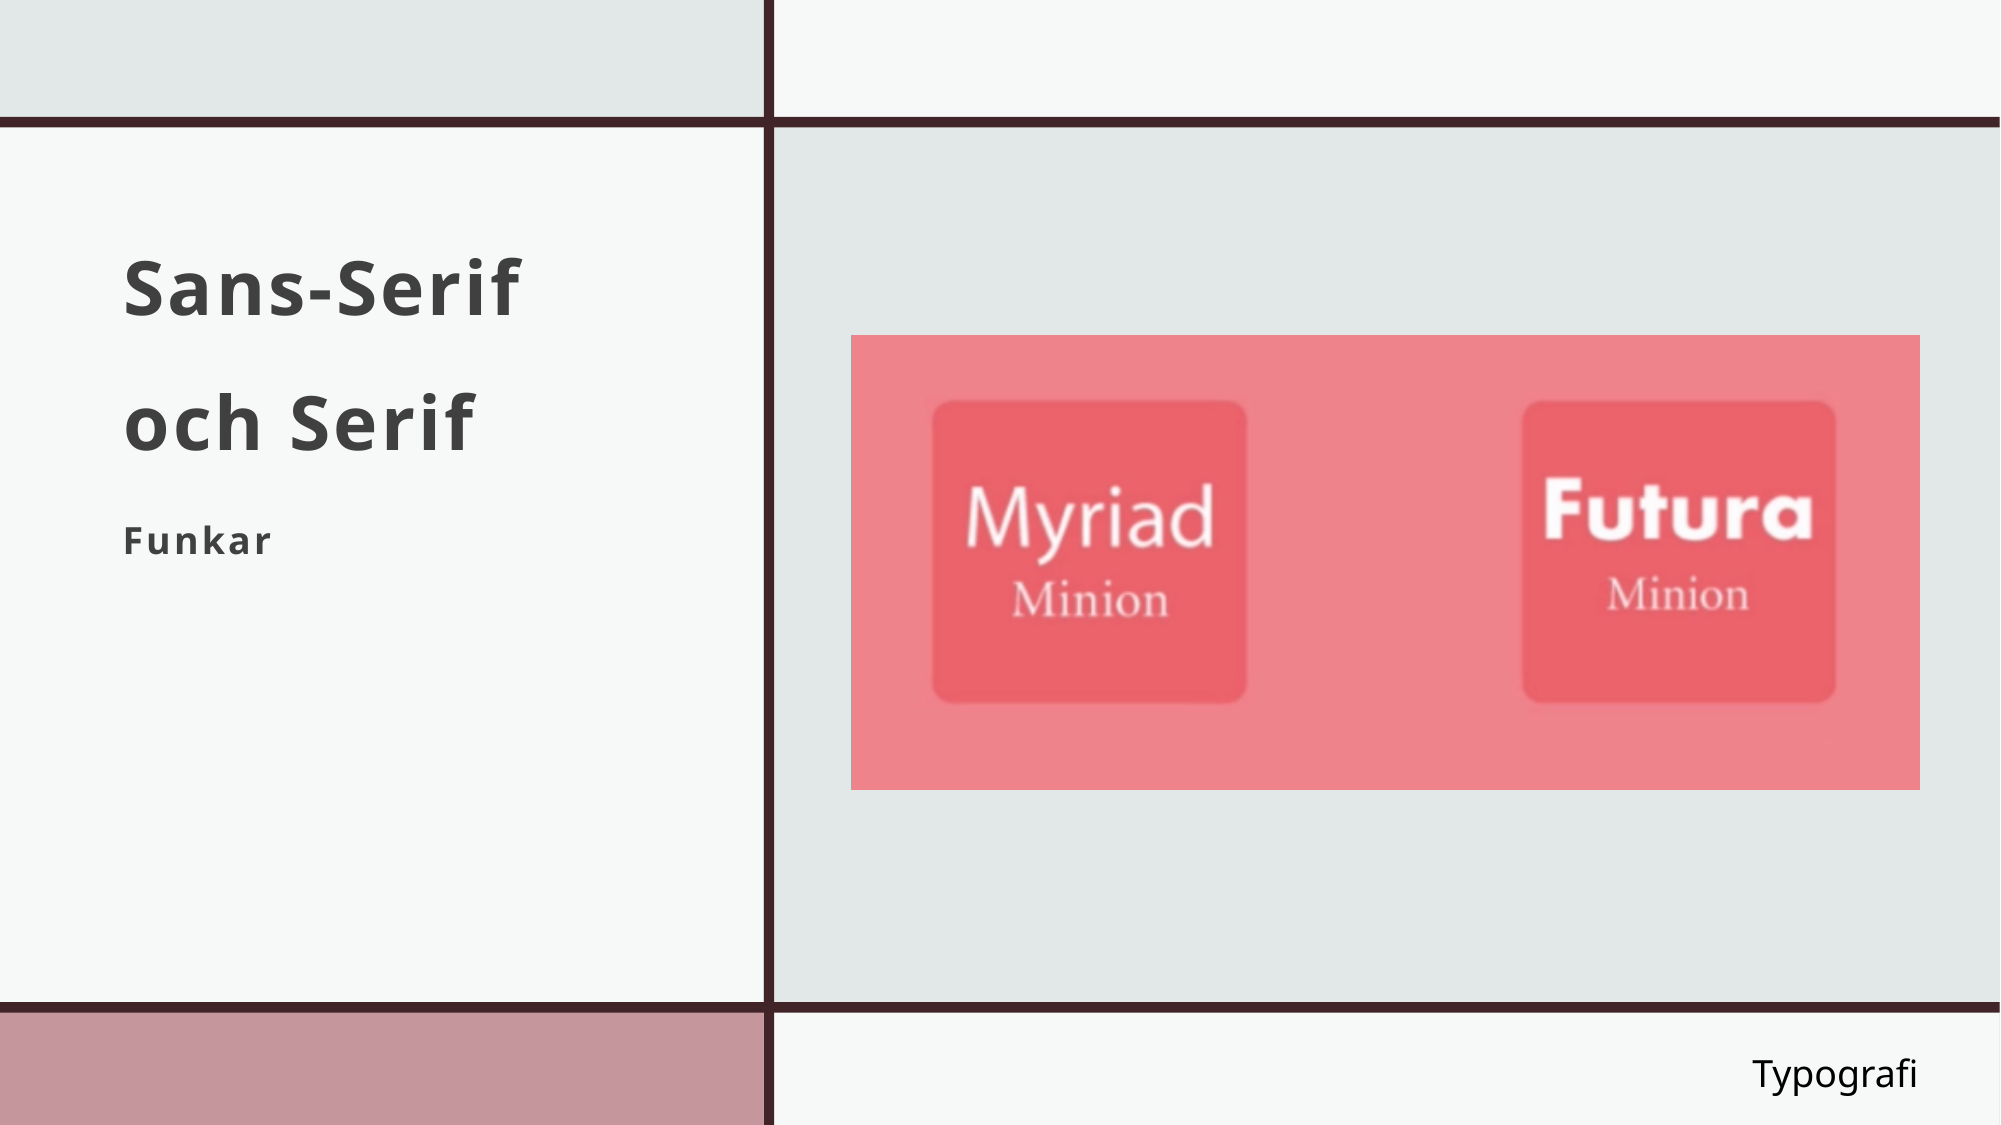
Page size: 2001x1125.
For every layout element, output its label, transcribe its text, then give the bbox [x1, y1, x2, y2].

text_box [0, 1014, 763, 1125]
list Funkar [104, 481, 698, 948]
text_box [775, 0, 2000, 116]
text_box [775, 1001, 2000, 1014]
text_box [775, 1014, 2000, 1125]
text_box [0, 116, 2000, 128]
text_box Typografi [1737, 1042, 1934, 1103]
text_box [775, 128, 2000, 1001]
text_box [763, 0, 775, 116]
picture [850, 335, 1920, 790]
text_box [0, 128, 763, 1001]
text_box [0, 1001, 763, 1014]
text_box [0, 0, 763, 116]
title Sans-Serif och Serif [105, 175, 698, 481]
text_box [763, 128, 775, 1125]
